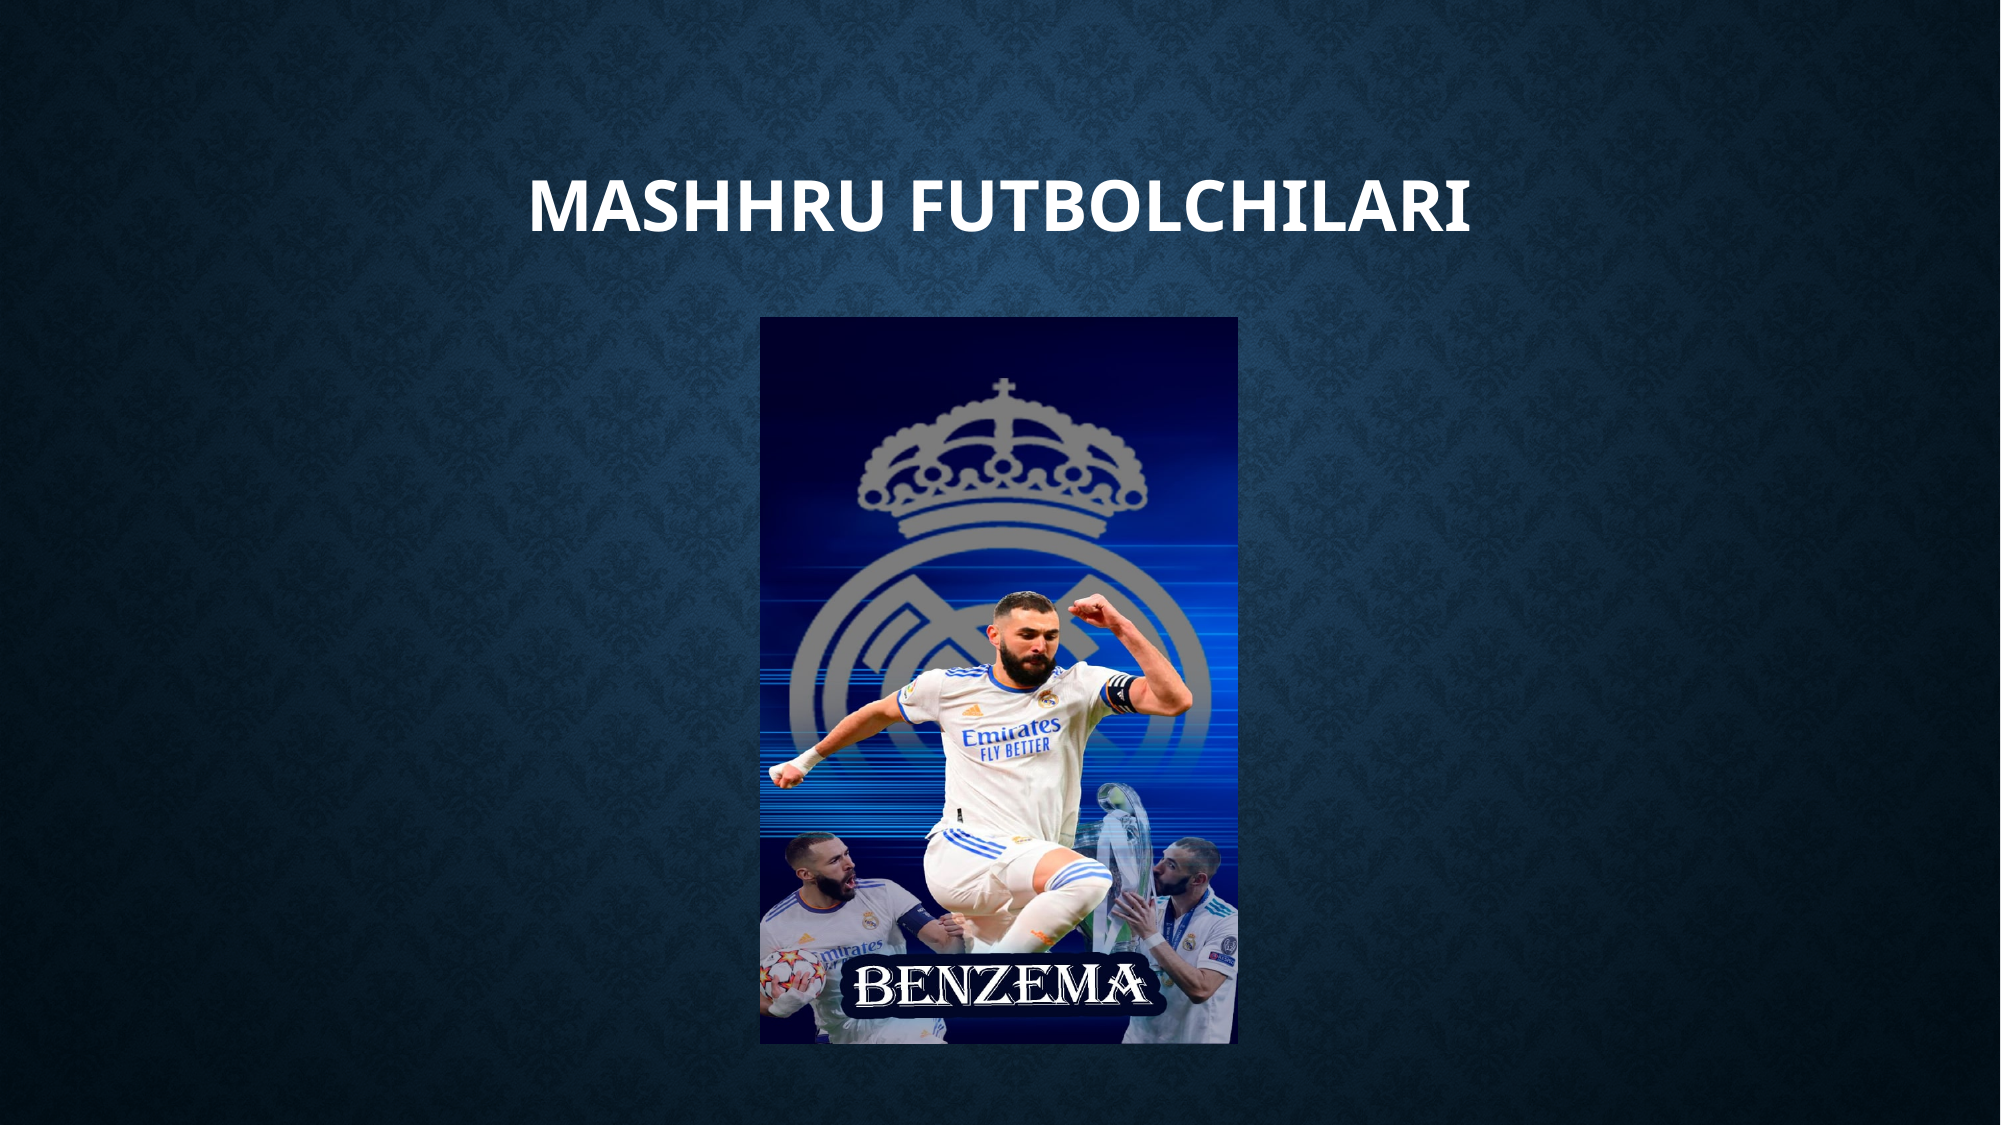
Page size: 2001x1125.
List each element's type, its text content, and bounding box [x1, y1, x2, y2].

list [760, 317, 1238, 1044]
title Mashhru futbolchilari [149, 99, 1849, 318]
